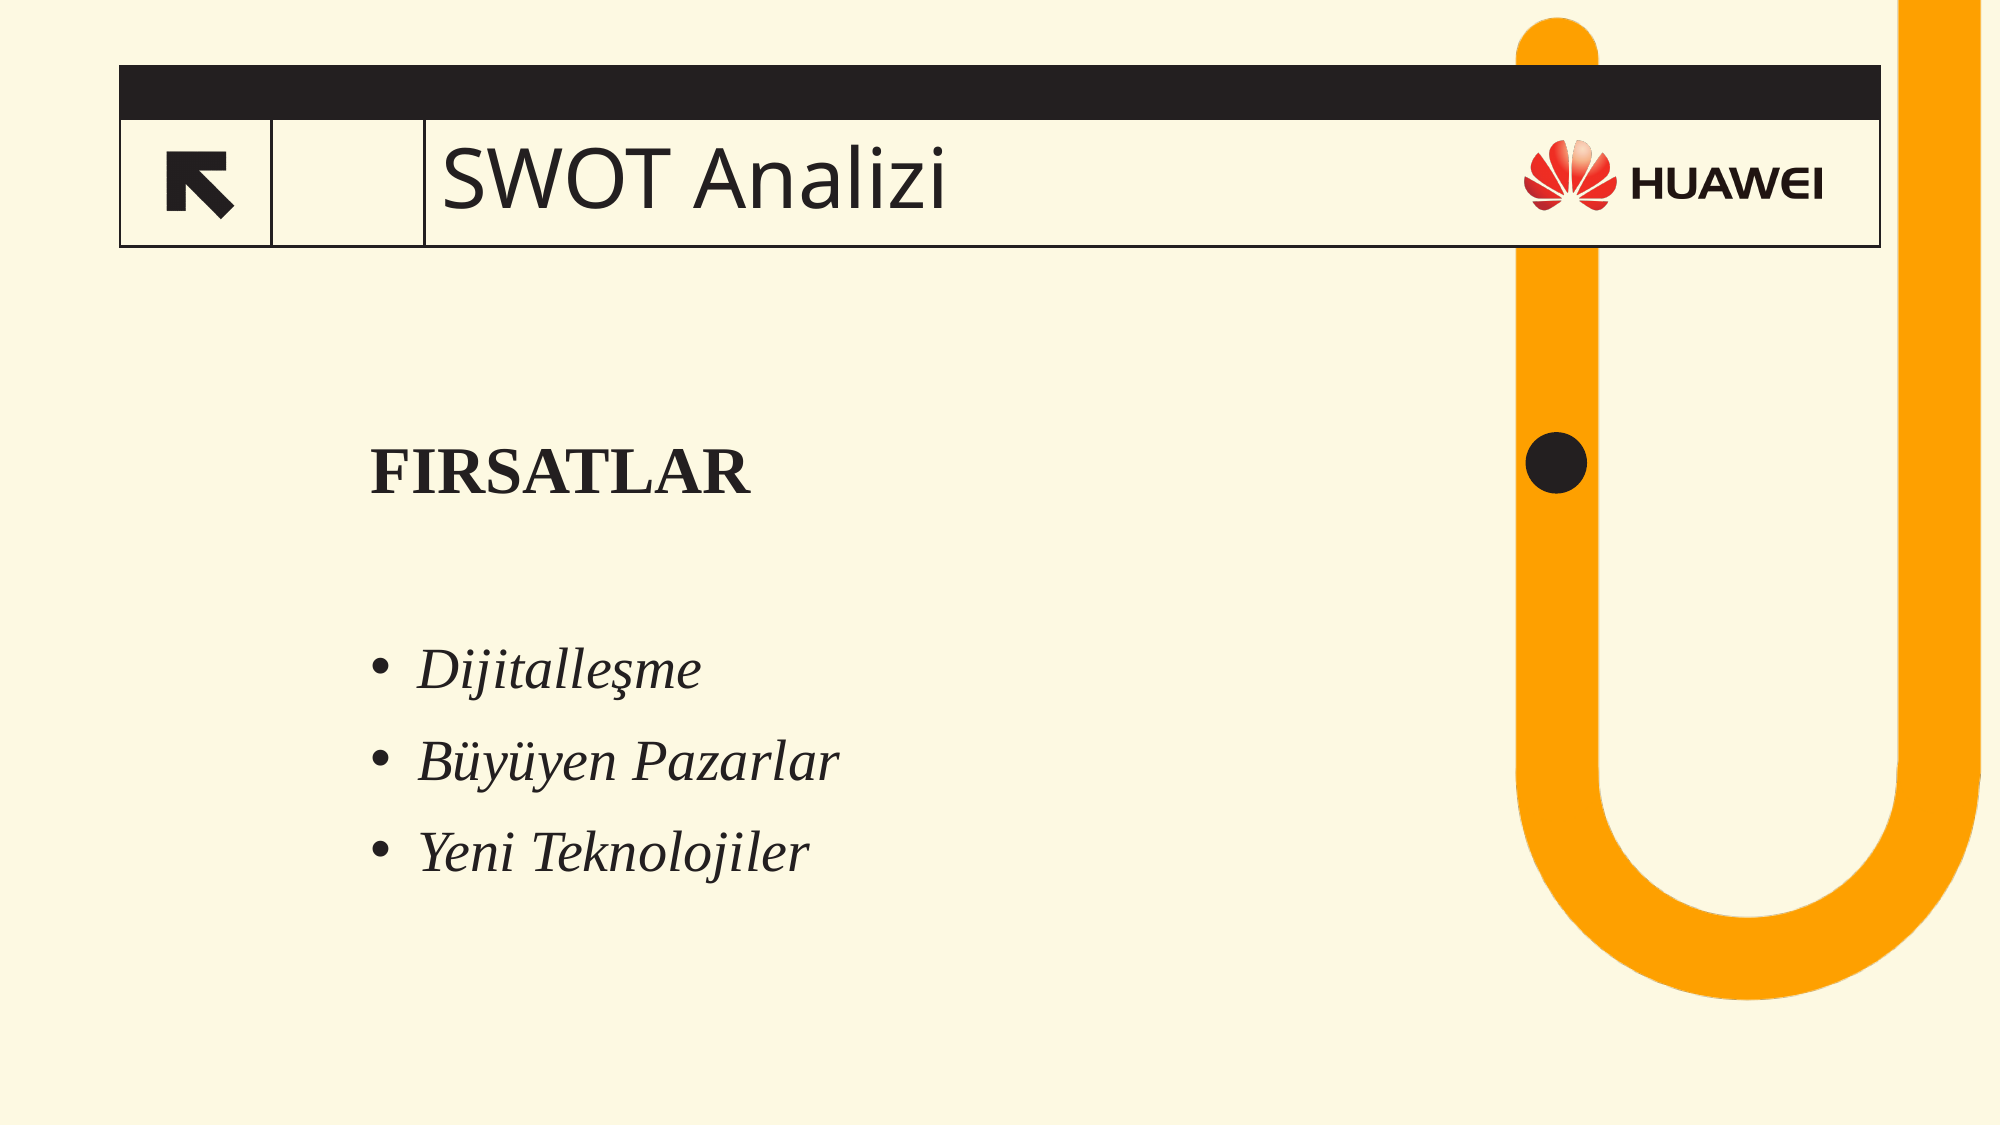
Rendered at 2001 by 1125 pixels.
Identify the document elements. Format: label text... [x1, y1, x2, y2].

picture [121, 120, 273, 258]
picture [1519, 132, 1836, 222]
title SWOT Analizi [426, 118, 1882, 244]
text_box FIRSATLAR Dijitalleşme Büyüyen Pazarlar Yeni Teknolojiler [222, 414, 1286, 891]
picture [1514, 0, 2000, 1002]
